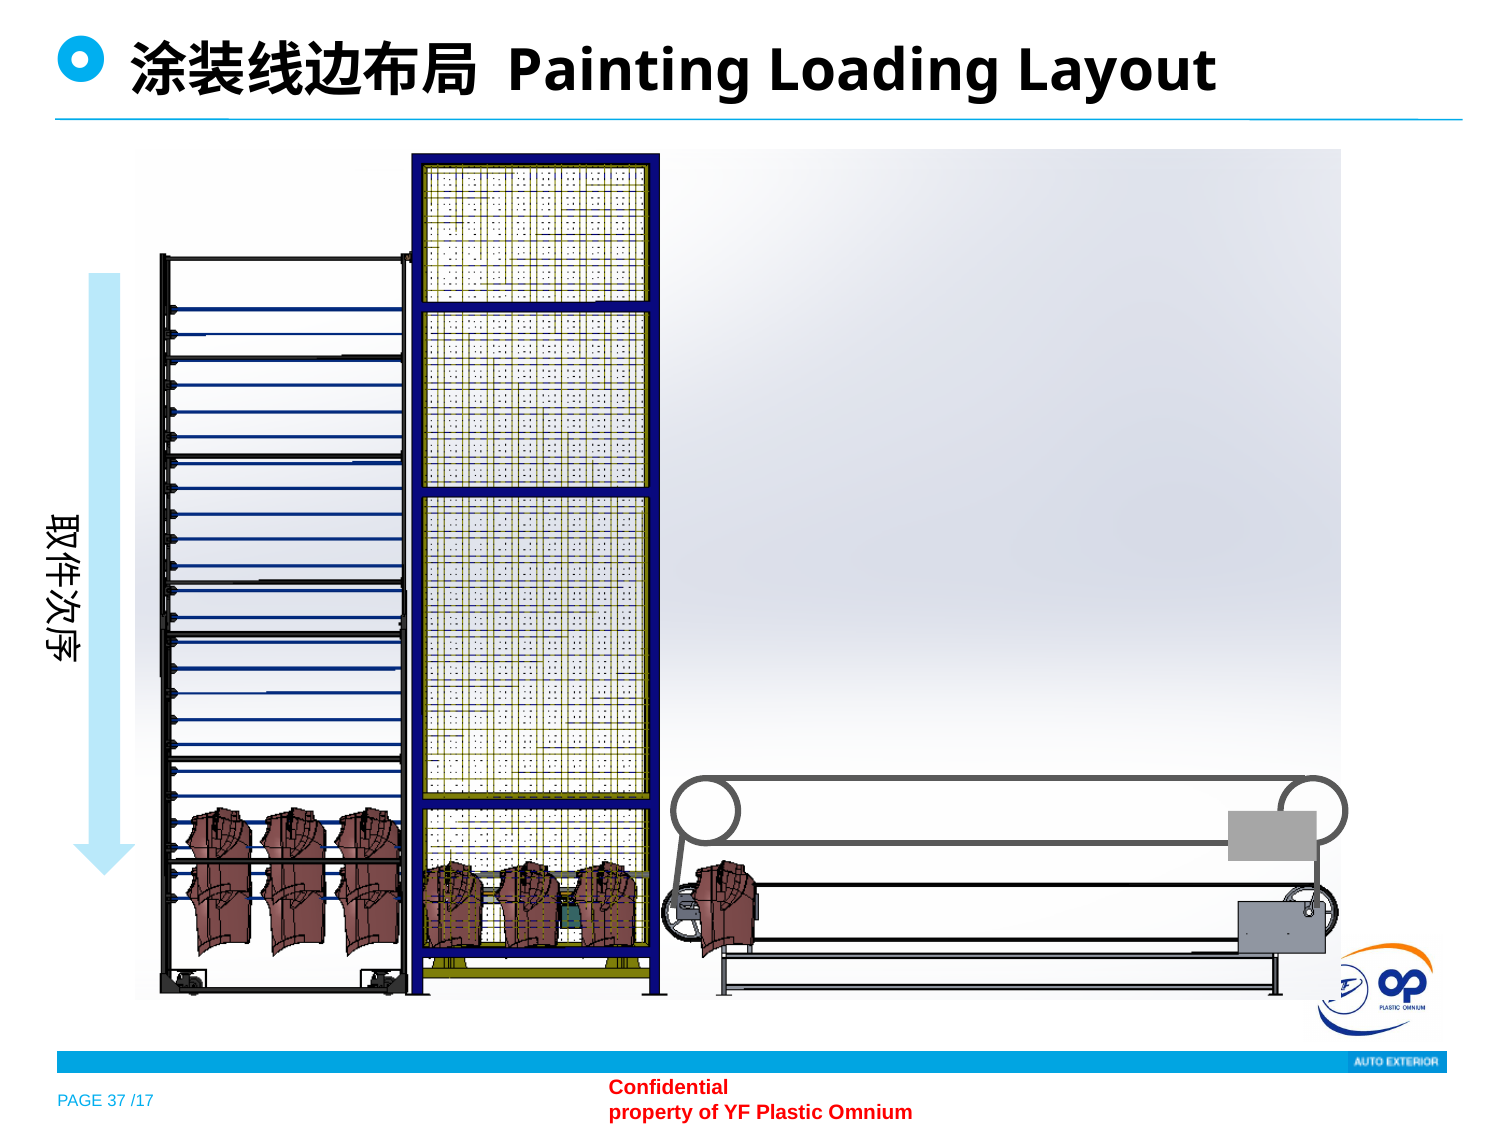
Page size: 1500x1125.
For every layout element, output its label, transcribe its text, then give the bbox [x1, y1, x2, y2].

text_box [70, 271, 130, 878]
text_box 取件次序 [18, 405, 95, 772]
picture [1387, 1057, 1437, 1066]
picture [1354, 1057, 1383, 1066]
text_box 涂装线边布局 Painting Loading Layout [37, 24, 1488, 95]
text_box PAGE 37 /17 [57, 1072, 1263, 1111]
picture [135, 149, 1443, 1042]
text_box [673, 833, 683, 909]
